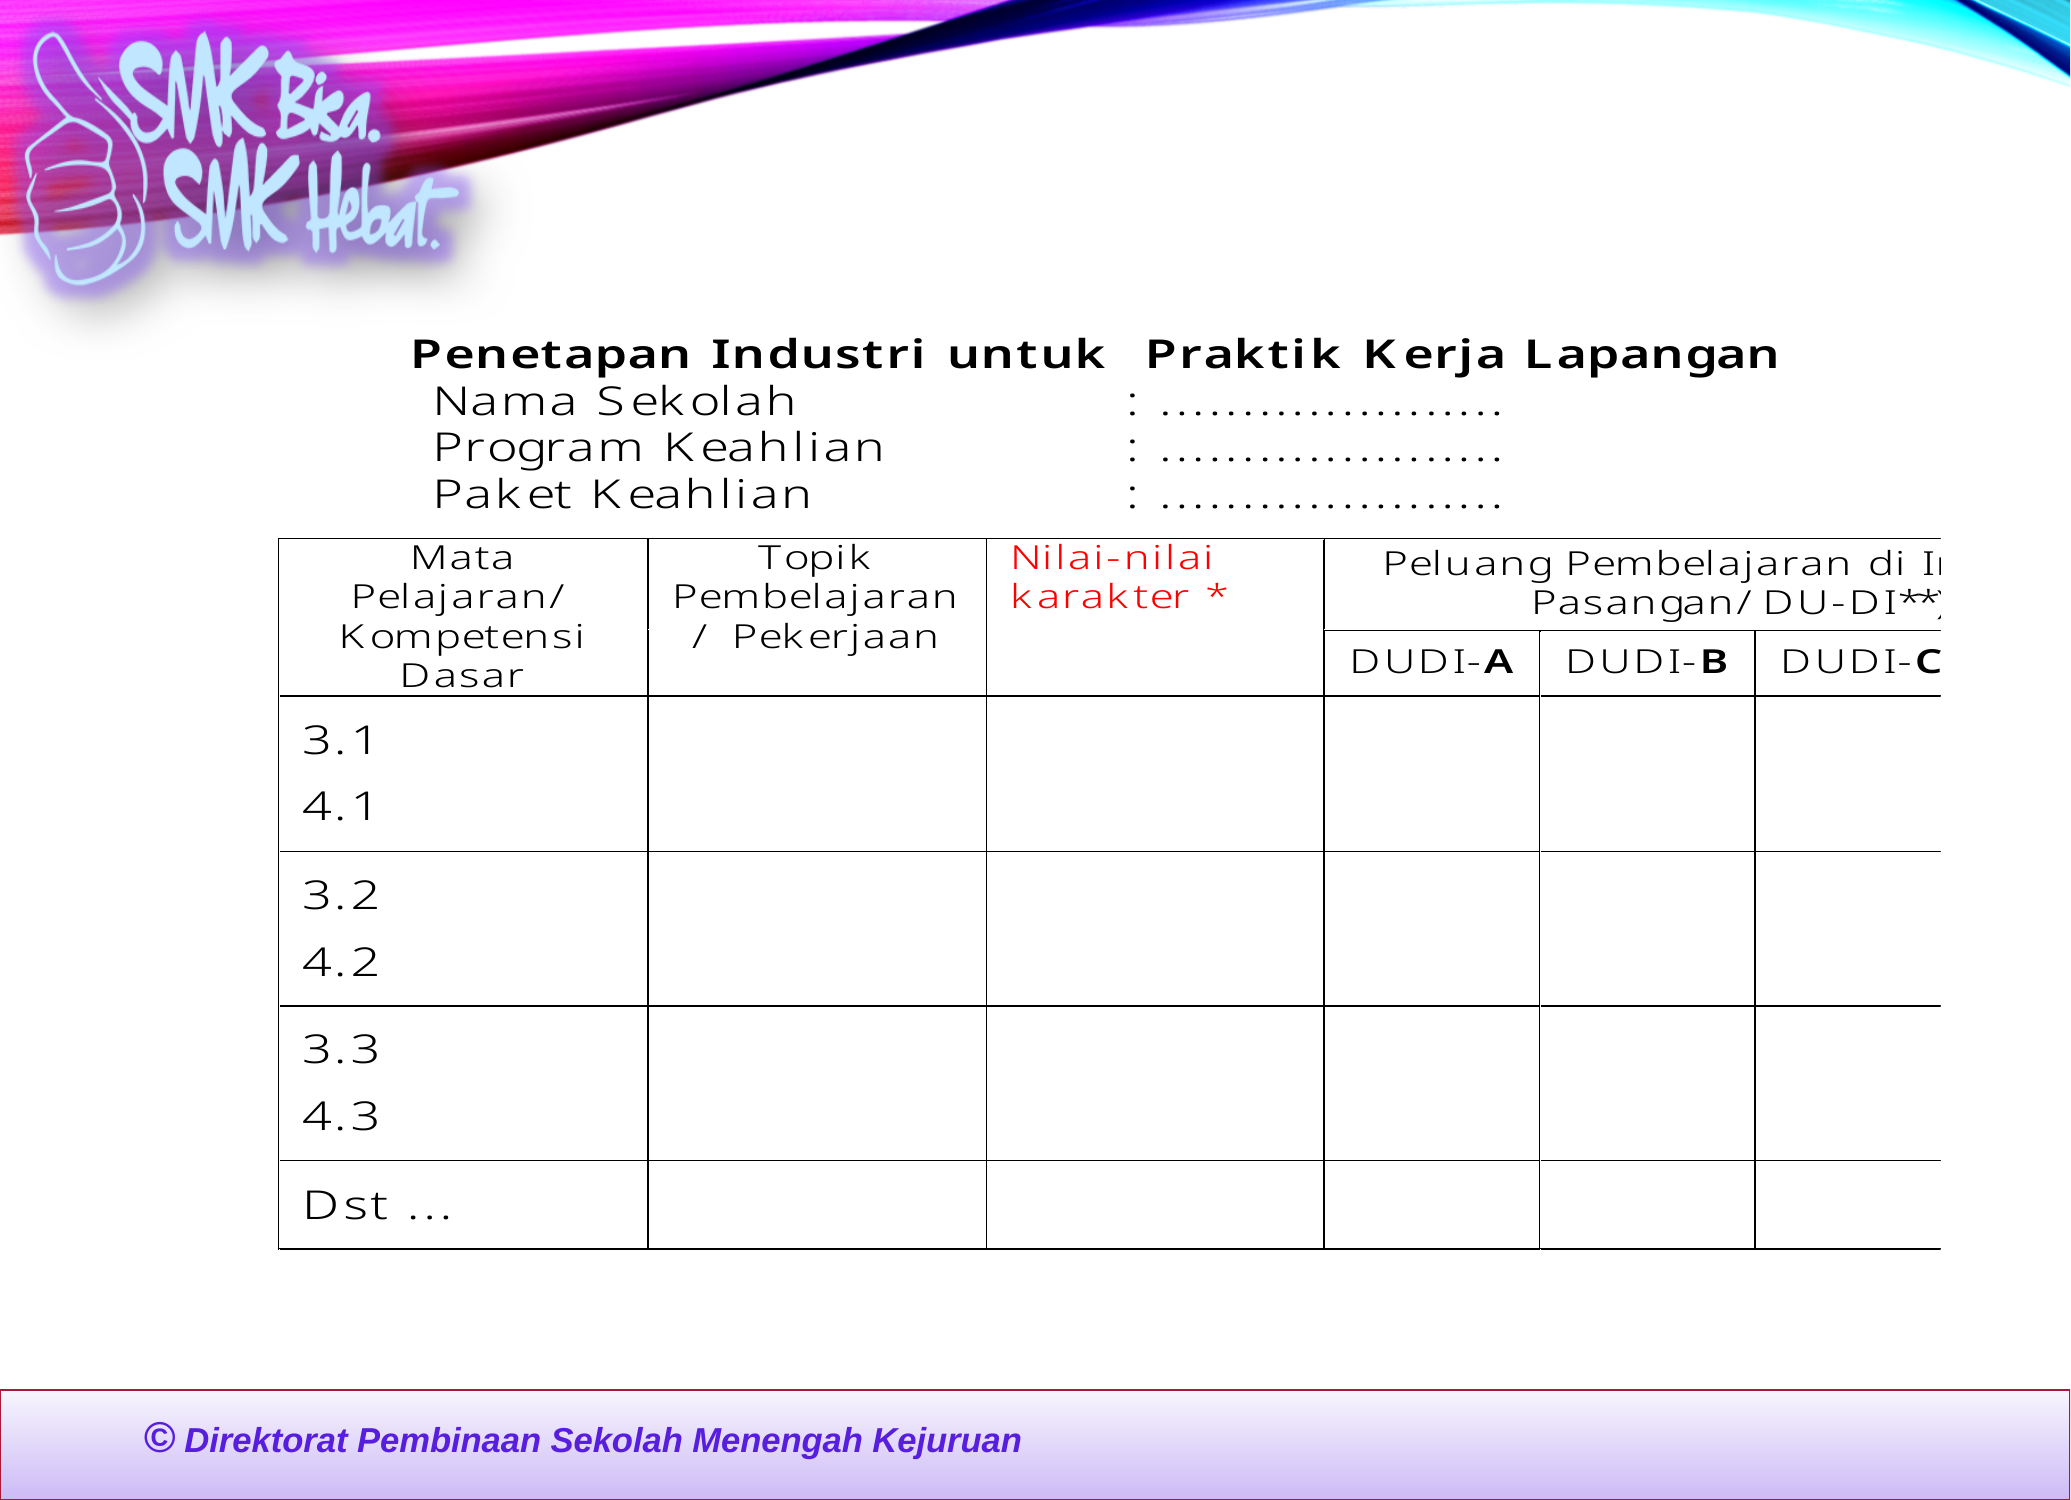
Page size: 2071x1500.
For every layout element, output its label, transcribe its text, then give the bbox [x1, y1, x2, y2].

text_box DUDI [8, 13, 18, 23]
picture [0, 0, 2071, 237]
picture [265, 290, 1941, 1272]
